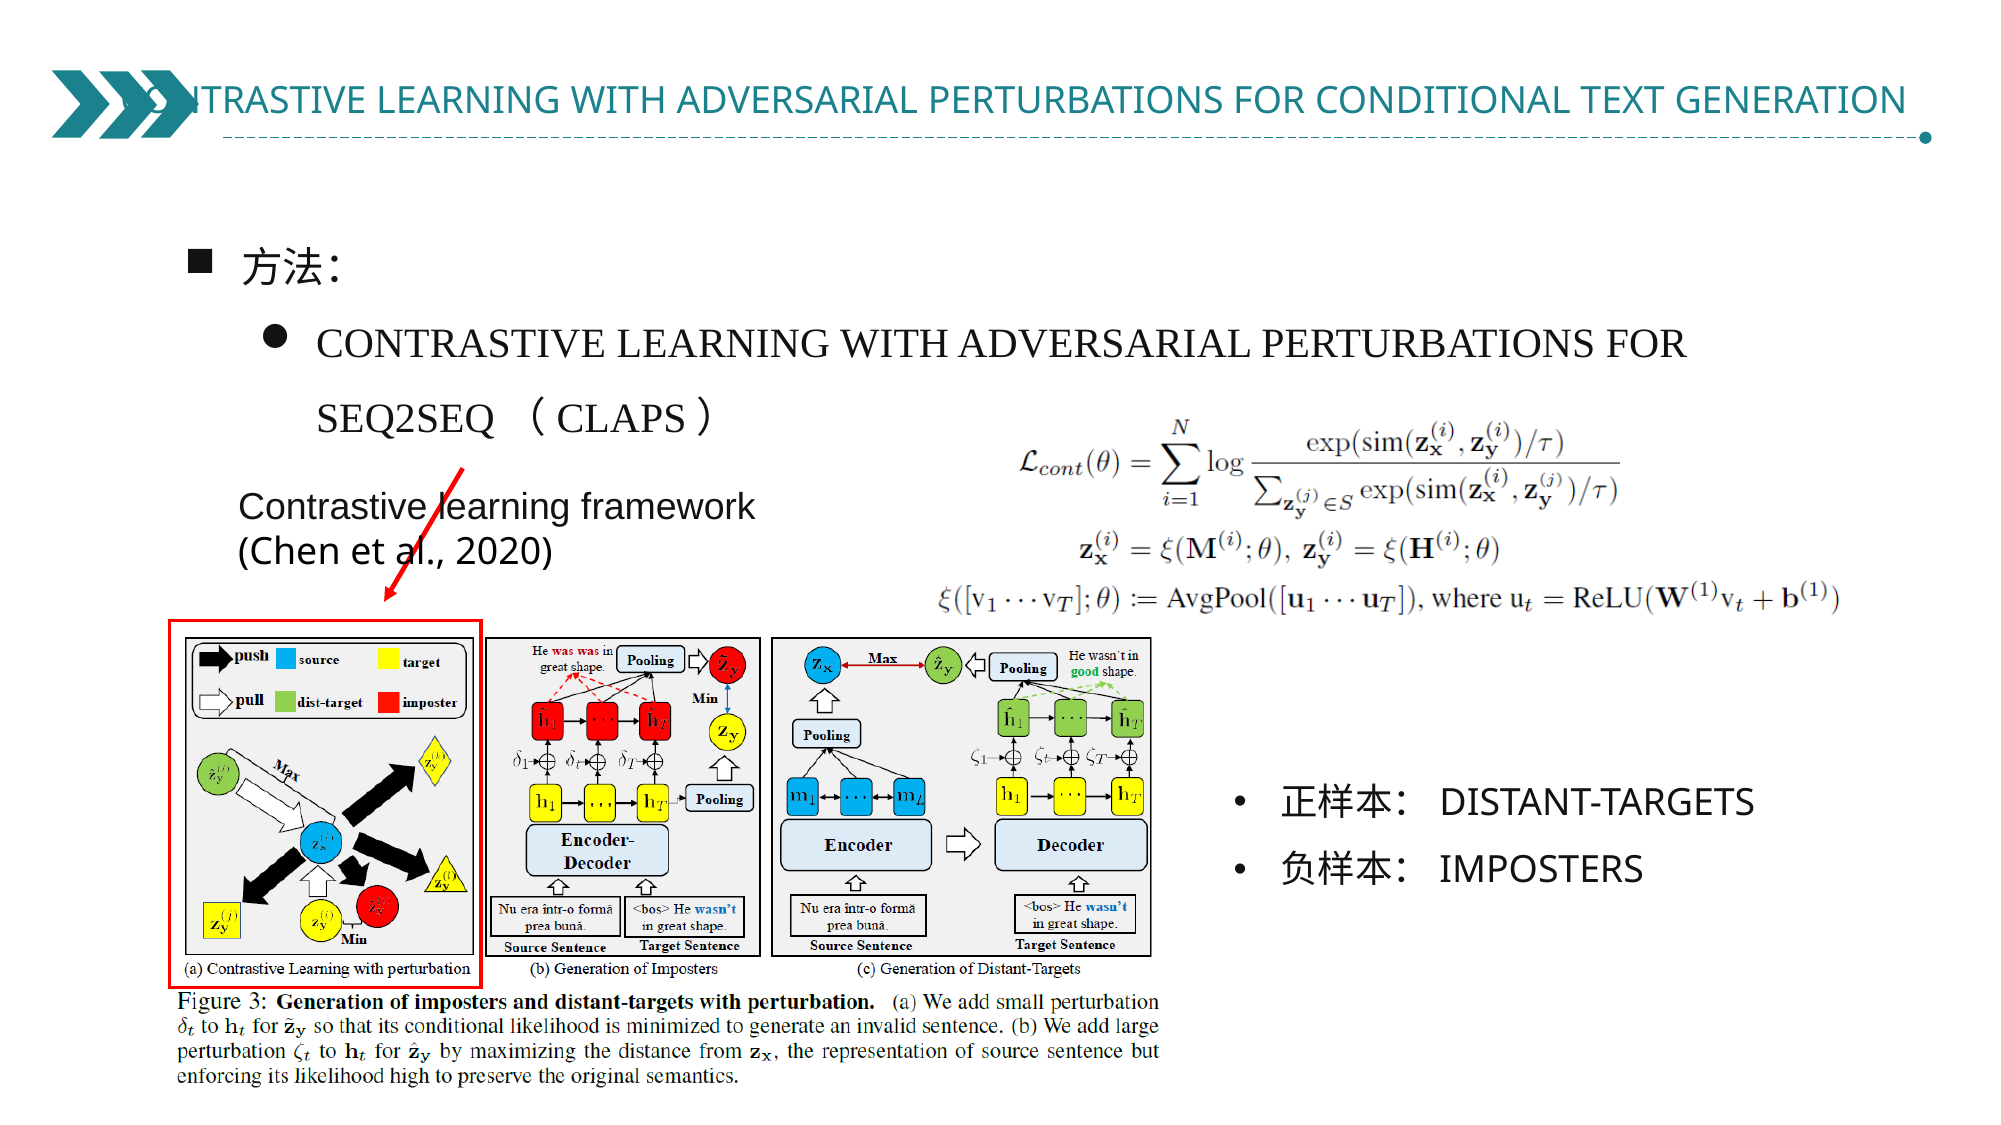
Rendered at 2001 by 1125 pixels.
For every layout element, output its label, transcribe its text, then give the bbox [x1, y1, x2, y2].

text_box Contrastive learning framework (Chen et al., 2020) [463, 474, 778, 579]
picture [170, 408, 1860, 1093]
text_box 正样本：DISTANT-TARGETS 负样本：IMPOSTERS [1218, 748, 2000, 898]
text_box [96, 129, 138, 140]
text_box Contrastive learning framework (Chen et al., 2020) [223, 474, 384, 579]
text_box [138, 129, 179, 139]
text_box [49, 69, 112, 139]
text_box 方法： CONTRASTIVE LEARNING WITH ADVERSARIAL PERTURBATIONS FOR SEQ2SEQ（CLAPS） [169, 208, 1890, 449]
text_box CONTRASTIVE LEARNING WITH ADVERSARIAL PERTURBATIONS FOR CONDITIONAL TEXT GENERATION [105, 68, 1923, 129]
text_box [96, 70, 105, 80]
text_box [384, 468, 463, 602]
